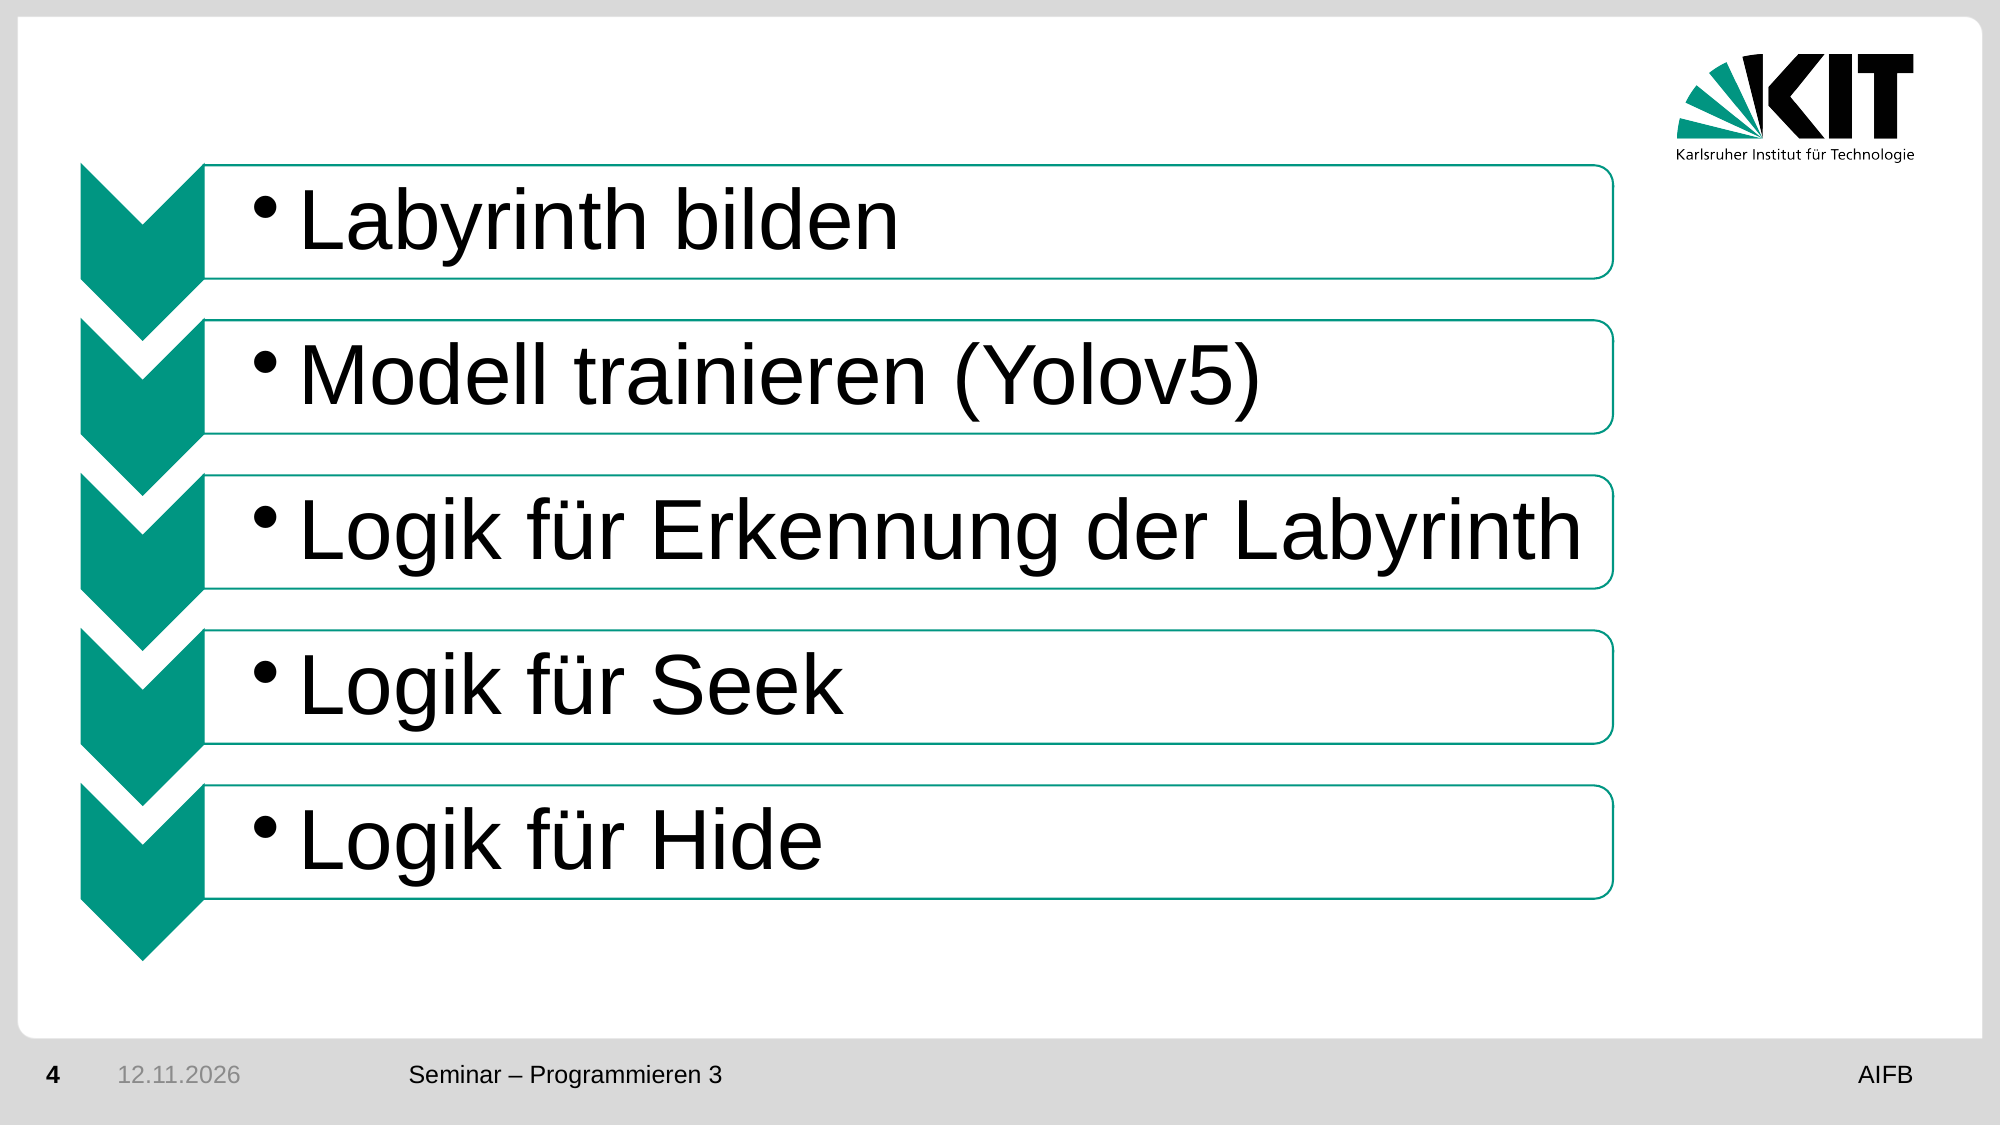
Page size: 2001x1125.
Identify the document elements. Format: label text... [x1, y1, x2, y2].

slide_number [118, 1058, 397, 1119]
slide_number 4 [45, 1058, 118, 1119]
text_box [81, 164, 1613, 960]
picture [0, 0, 2000, 1125]
